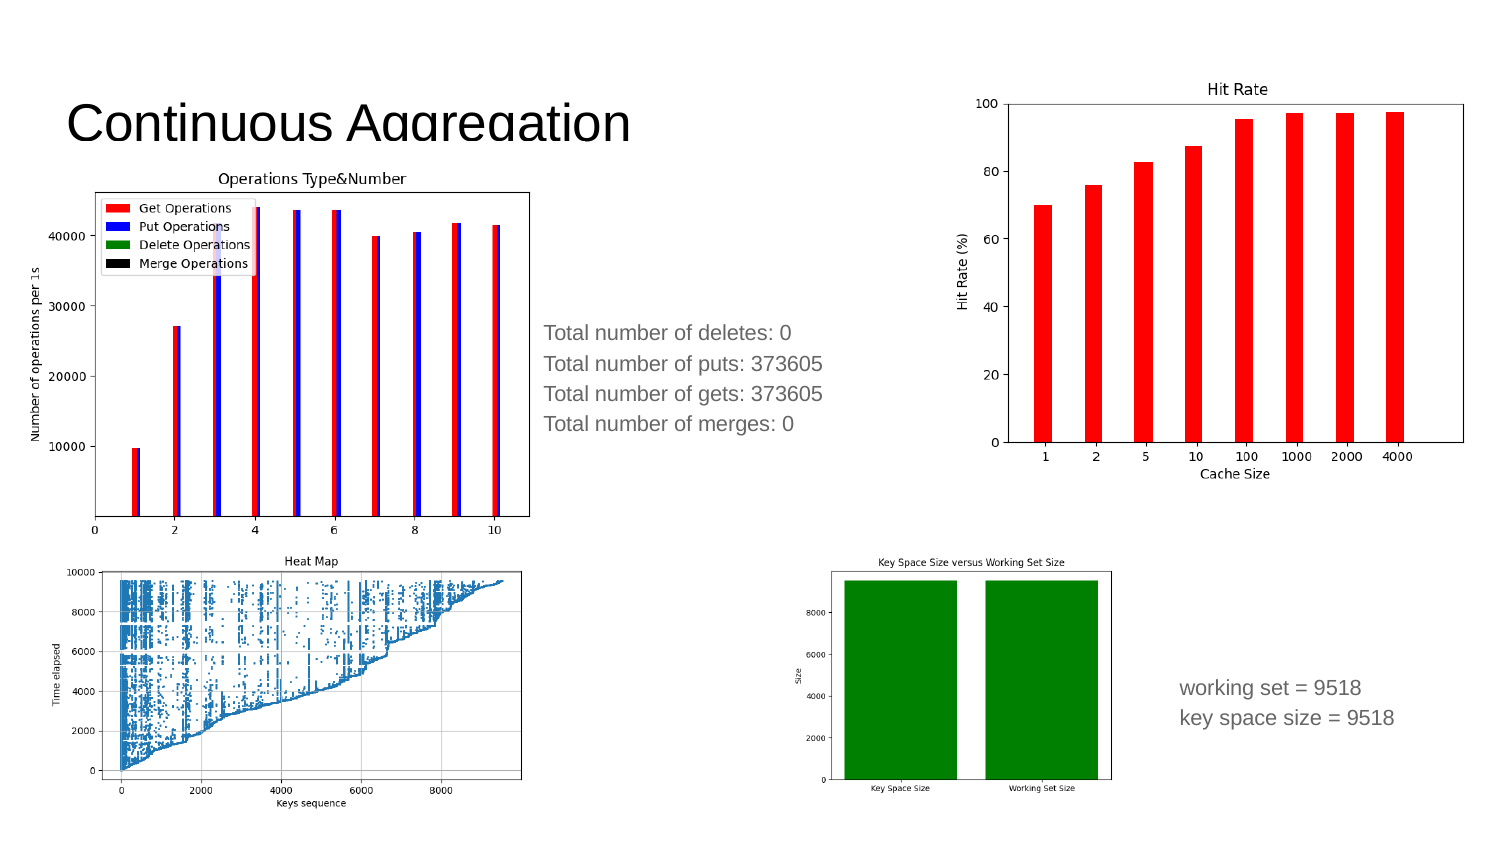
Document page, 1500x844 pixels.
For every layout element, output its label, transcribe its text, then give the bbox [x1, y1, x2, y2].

picture [24, 141, 586, 809]
text_box Total number of deletes: 0 Total number of puts: 373605 Total number of gets: 373605 Total number of merges: 0 [590, 300, 928, 451]
title Continuous Aggregation [51, 72, 928, 167]
picture [786, 538, 1148, 809]
text_box working set = 9518 key space size = 9518 [1164, 654, 1500, 745]
picture [934, 49, 1500, 491]
